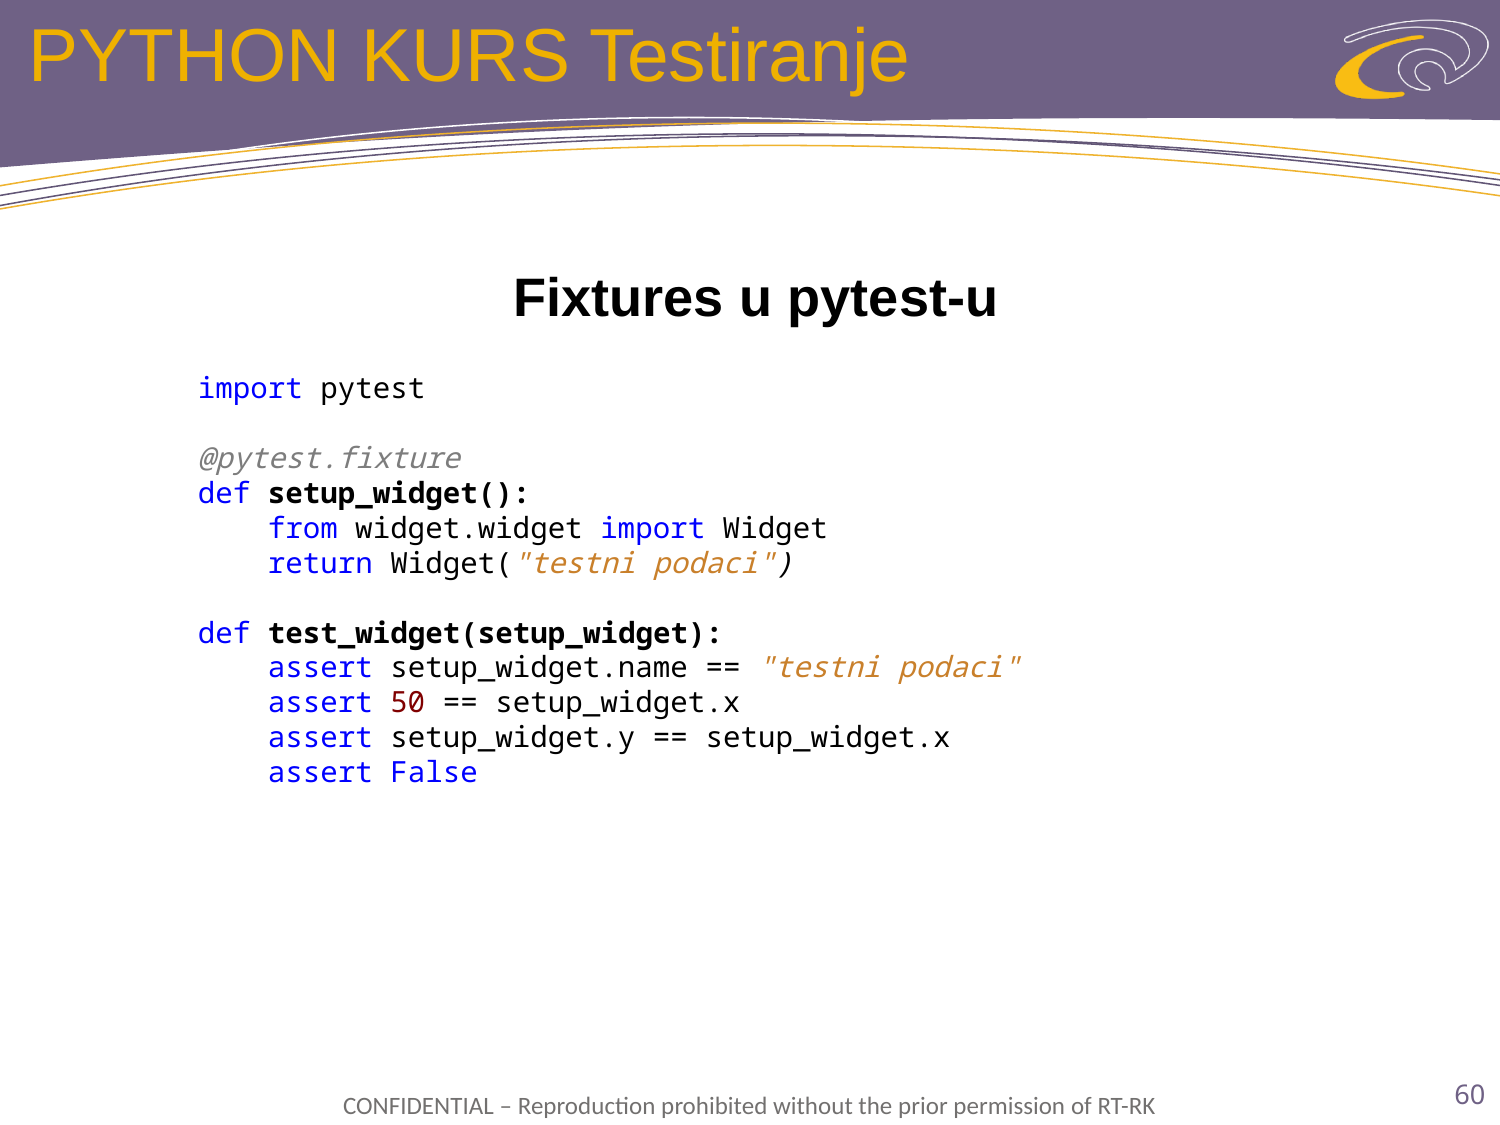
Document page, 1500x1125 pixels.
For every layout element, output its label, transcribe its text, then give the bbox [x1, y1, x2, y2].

picture [1322, 0, 1500, 102]
text_box import pytest @pytest.fixture def setup_widget(): from widget.widget import Widget return Widget("testni podaci") def test_widget(setup_widget): assert setup_widget.name == "testni podaci" assert 50 == setup_widget.x assert setup_widget.y == setup_widget.x assert False [183, 361, 1350, 797]
list Fixtures u pytest-u [69, 254, 1420, 362]
title PYTHON KURS Testiranje [13, 0, 1313, 119]
